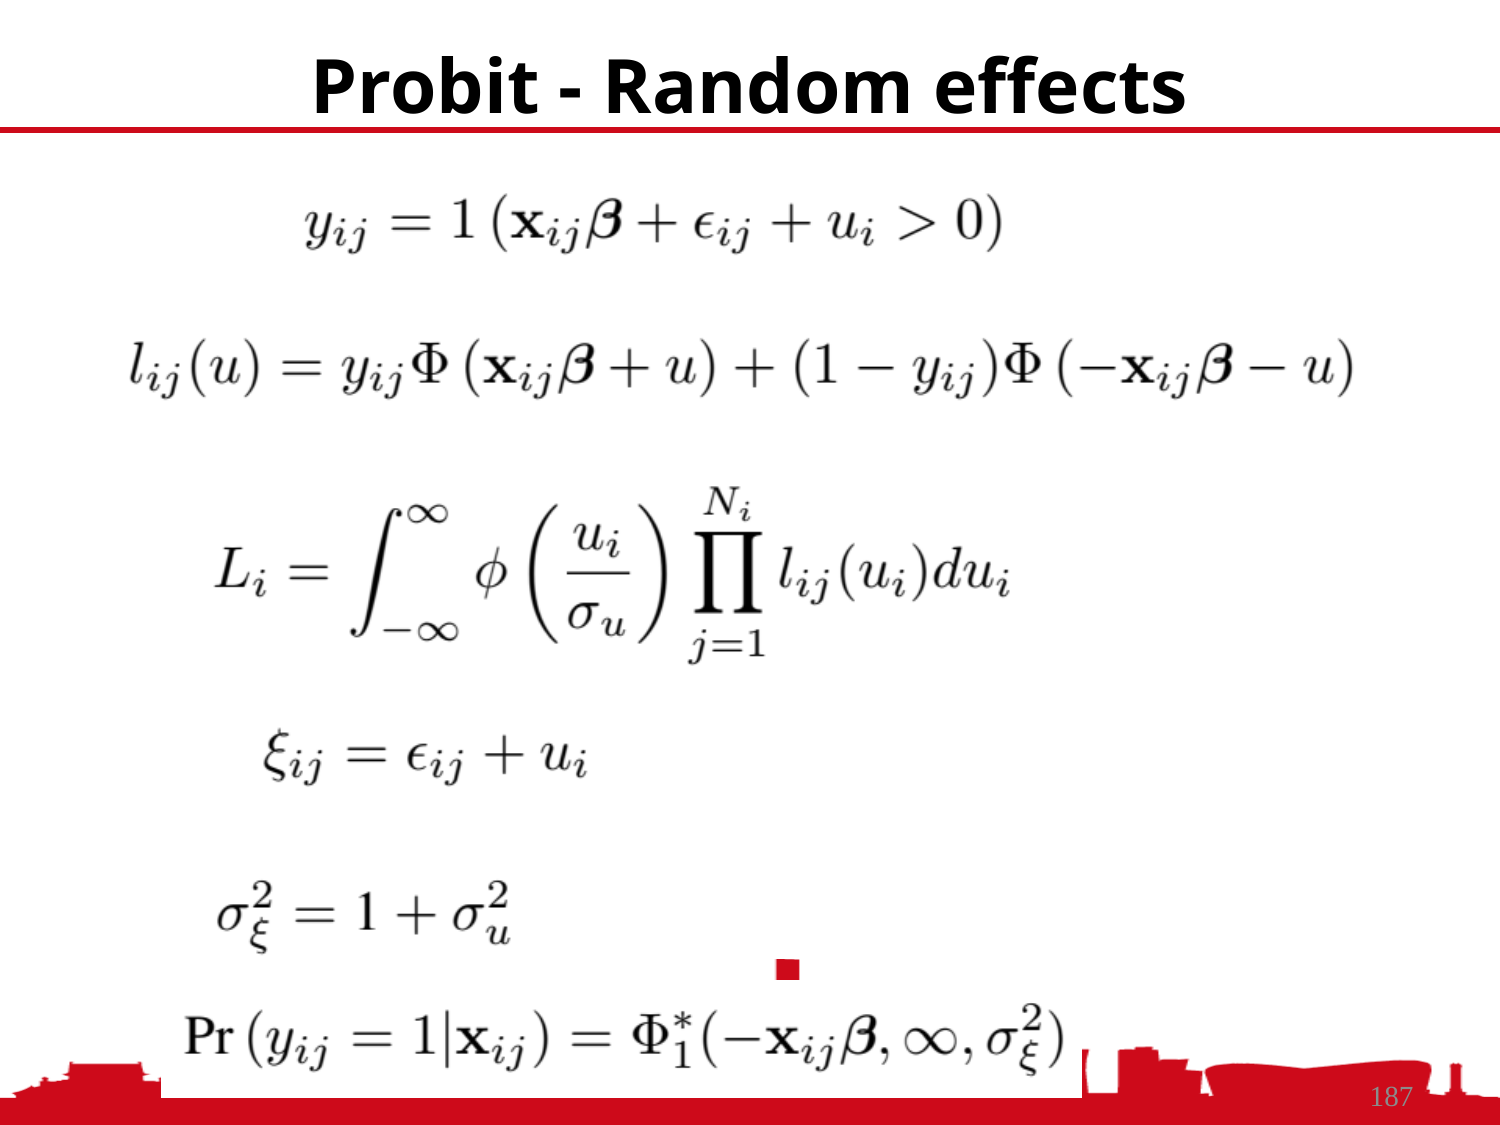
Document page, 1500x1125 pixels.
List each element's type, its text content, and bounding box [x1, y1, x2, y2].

slide_number 187 [1091, 1065, 1429, 1125]
picture [184, 463, 1016, 669]
picture [271, 181, 1016, 271]
picture [0, 865, 1500, 1125]
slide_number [103, 1042, 441, 1103]
picture [245, 709, 600, 795]
picture [103, 313, 1363, 421]
footer 中国人民大学，陈传波 [496, 1098, 1004, 1103]
text_box Probit - Random effects [0, 31, 1500, 137]
